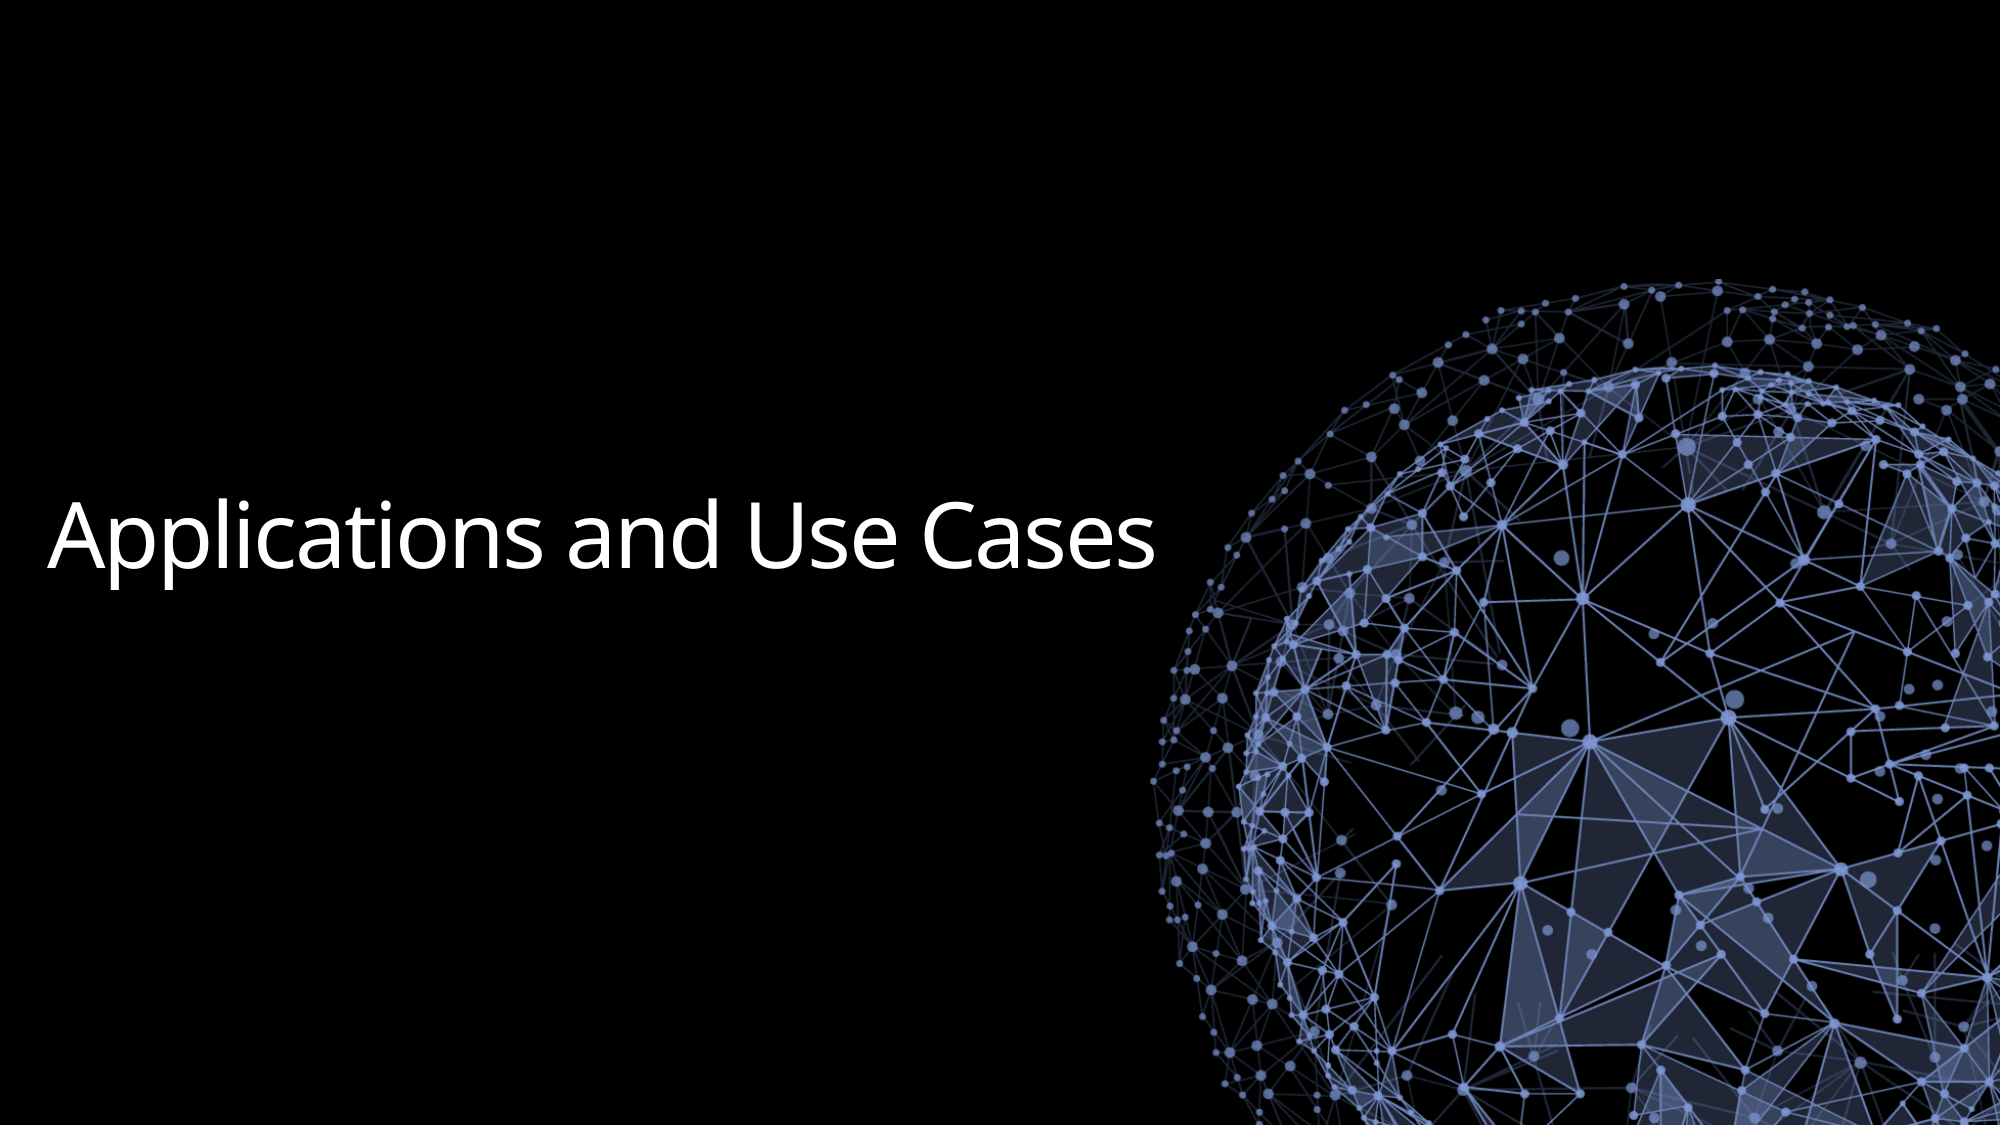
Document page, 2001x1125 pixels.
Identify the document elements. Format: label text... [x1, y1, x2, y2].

text_box [1150, 279, 2000, 1125]
text_box [0, 0, 2000, 1125]
text_box Applications and Use Cases [45, 472, 1150, 588]
